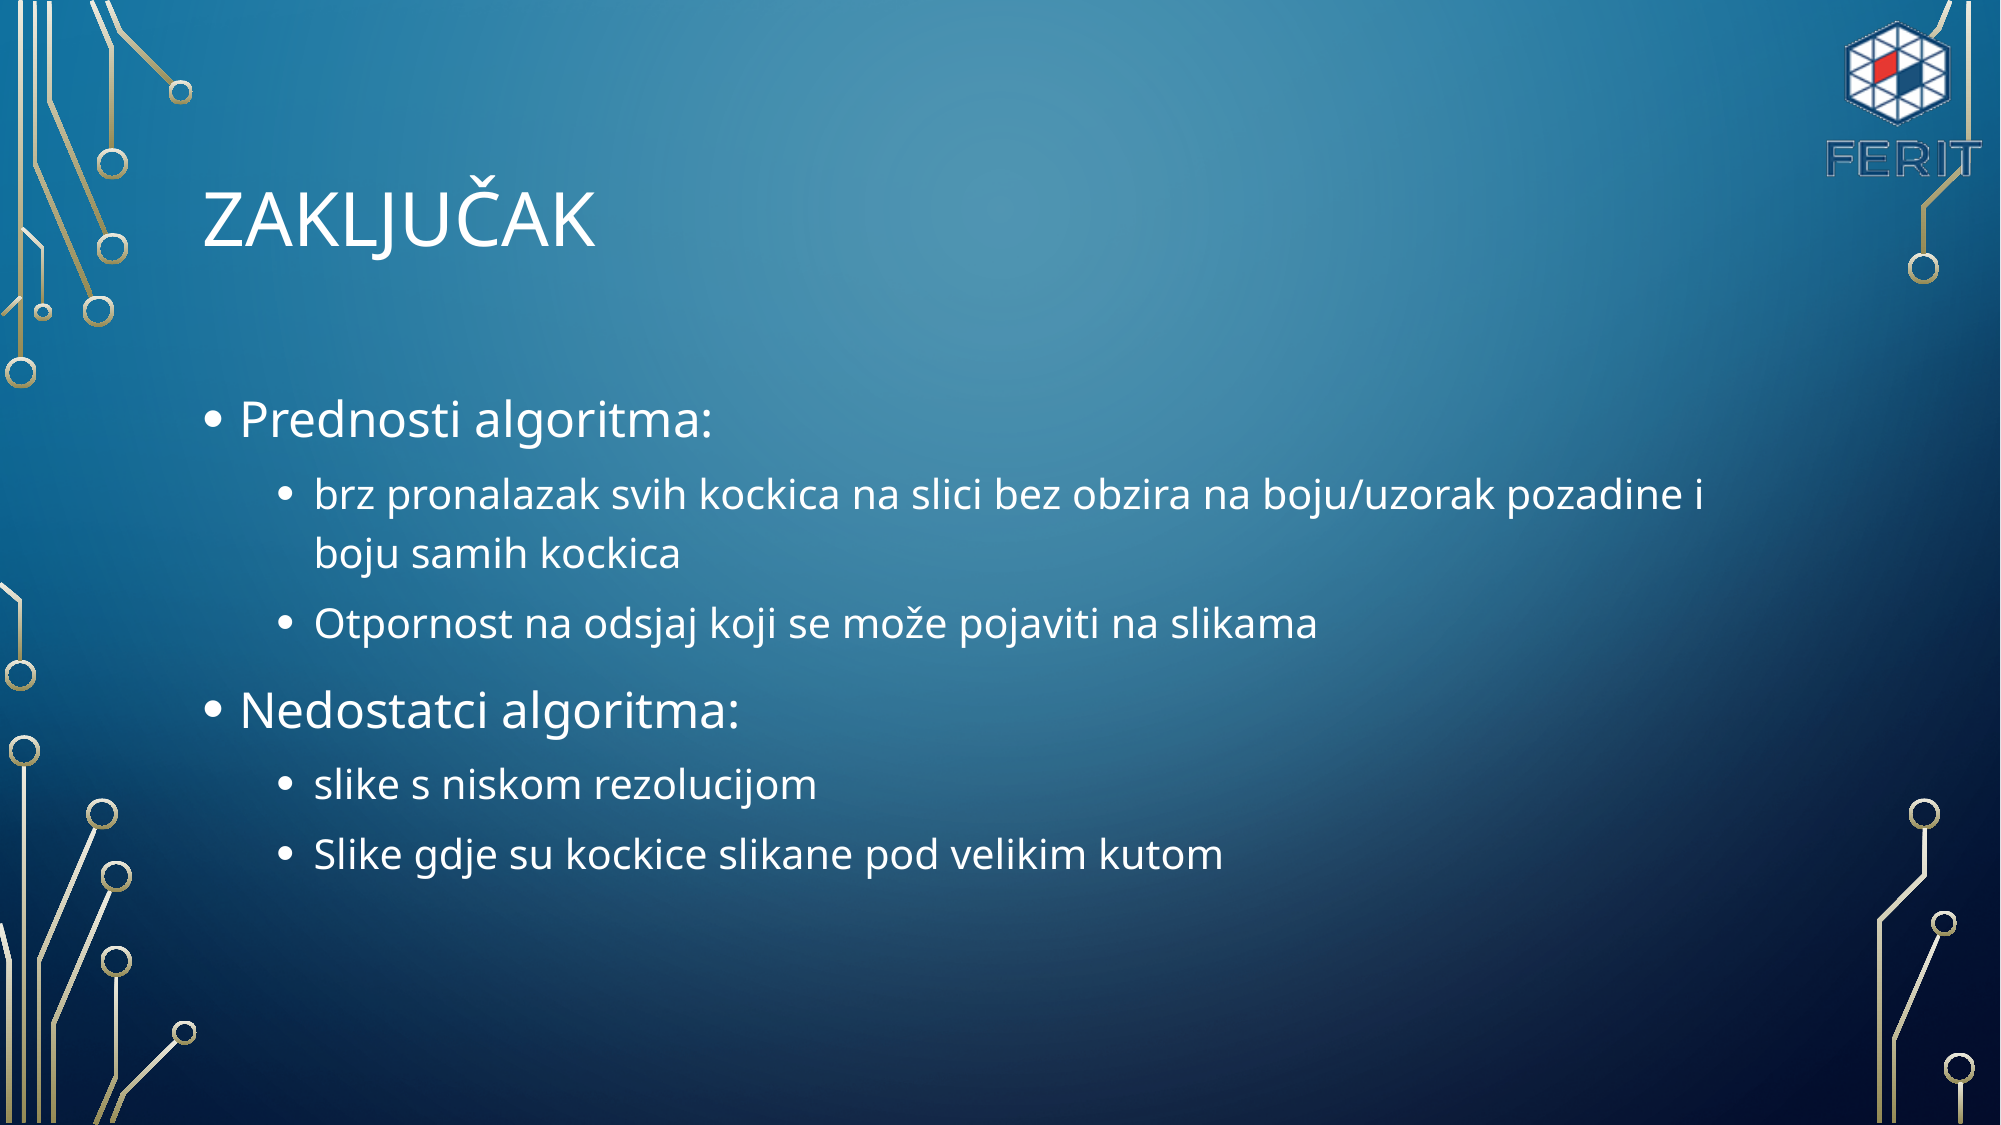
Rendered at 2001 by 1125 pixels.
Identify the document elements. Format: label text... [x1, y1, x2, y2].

picture [1811, 16, 1986, 187]
list Prednosti algoritma: brz pronalazak svih kockica na slici bez obzira na boju/uzorak pozadine i boju samih kockica Otpornost na odsjaj koji se može pojaviti na slikama Nedostatci algoritma: slike s niskom rezolucijom Slike gdje su kockice slikane pod velikim kutom [187, 369, 1813, 950]
title Zaključak [187, 101, 1813, 344]
